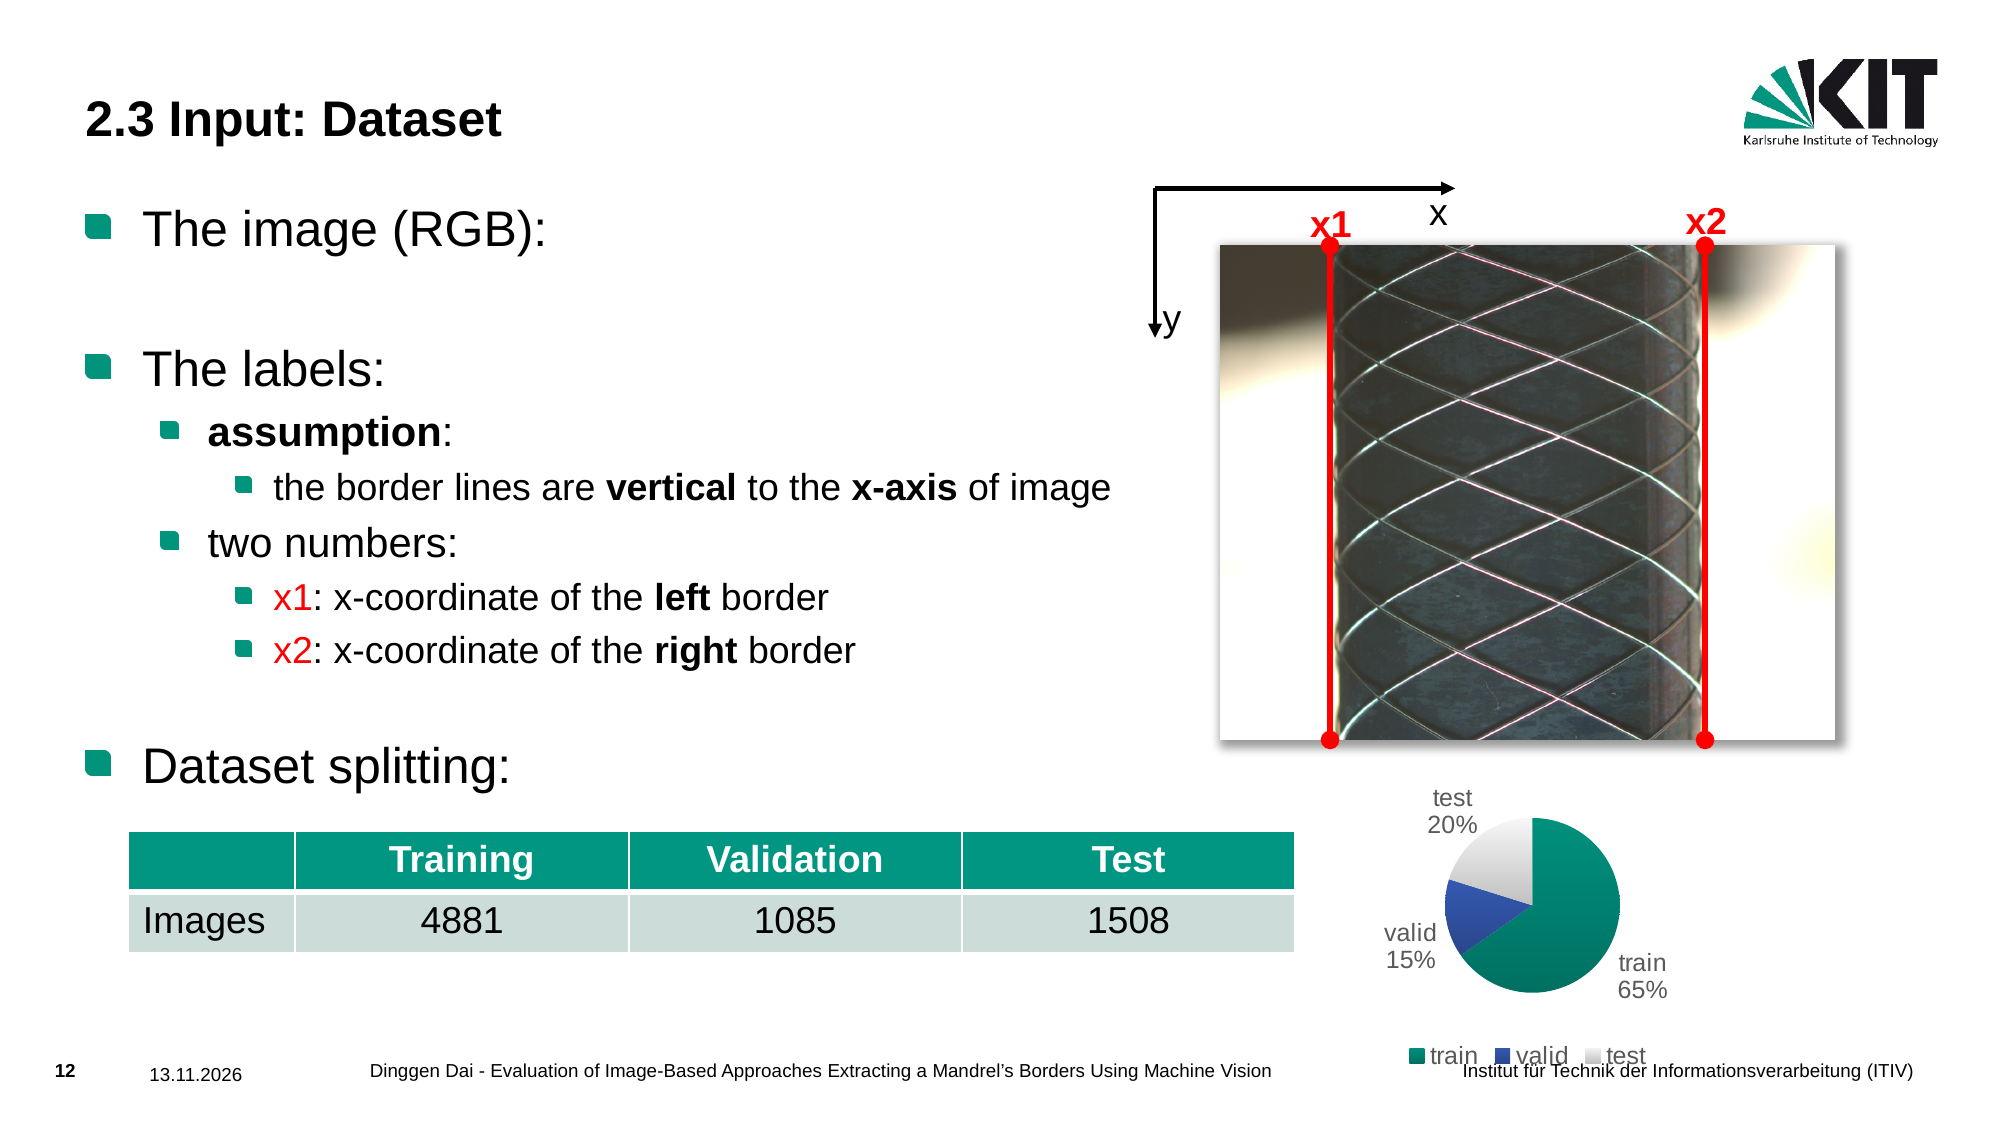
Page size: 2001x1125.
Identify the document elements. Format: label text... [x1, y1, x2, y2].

table_header [129, 832, 294, 889]
footer Dinggen Dai - Evaluation of Image-Based Approaches Extracting a Mandrel’s Borders Using Machine Vision [369, 1058, 1313, 1119]
picture [85, 354, 111, 379]
table_header Validation [630, 832, 961, 889]
table_cell 4881 [296, 895, 628, 952]
picture [160, 421, 179, 439]
table_header Test [963, 832, 1294, 889]
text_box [1154, 180, 1456, 340]
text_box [1220, 245, 1835, 741]
table_cell Images [129, 895, 294, 952]
picture [235, 587, 252, 604]
table_header Training [296, 832, 628, 889]
table_cell 1508 [963, 895, 1294, 952]
title 2.3 Input: Dataset [85, 54, 1598, 147]
picture [235, 476, 252, 493]
picture [1744, 59, 1938, 147]
picture [160, 531, 179, 550]
picture [85, 750, 111, 776]
picture [85, 214, 111, 239]
table_cell 1085 [630, 895, 961, 952]
text_box x2 [1670, 190, 1743, 244]
chart [1301, 762, 1754, 1076]
picture [235, 640, 252, 657]
